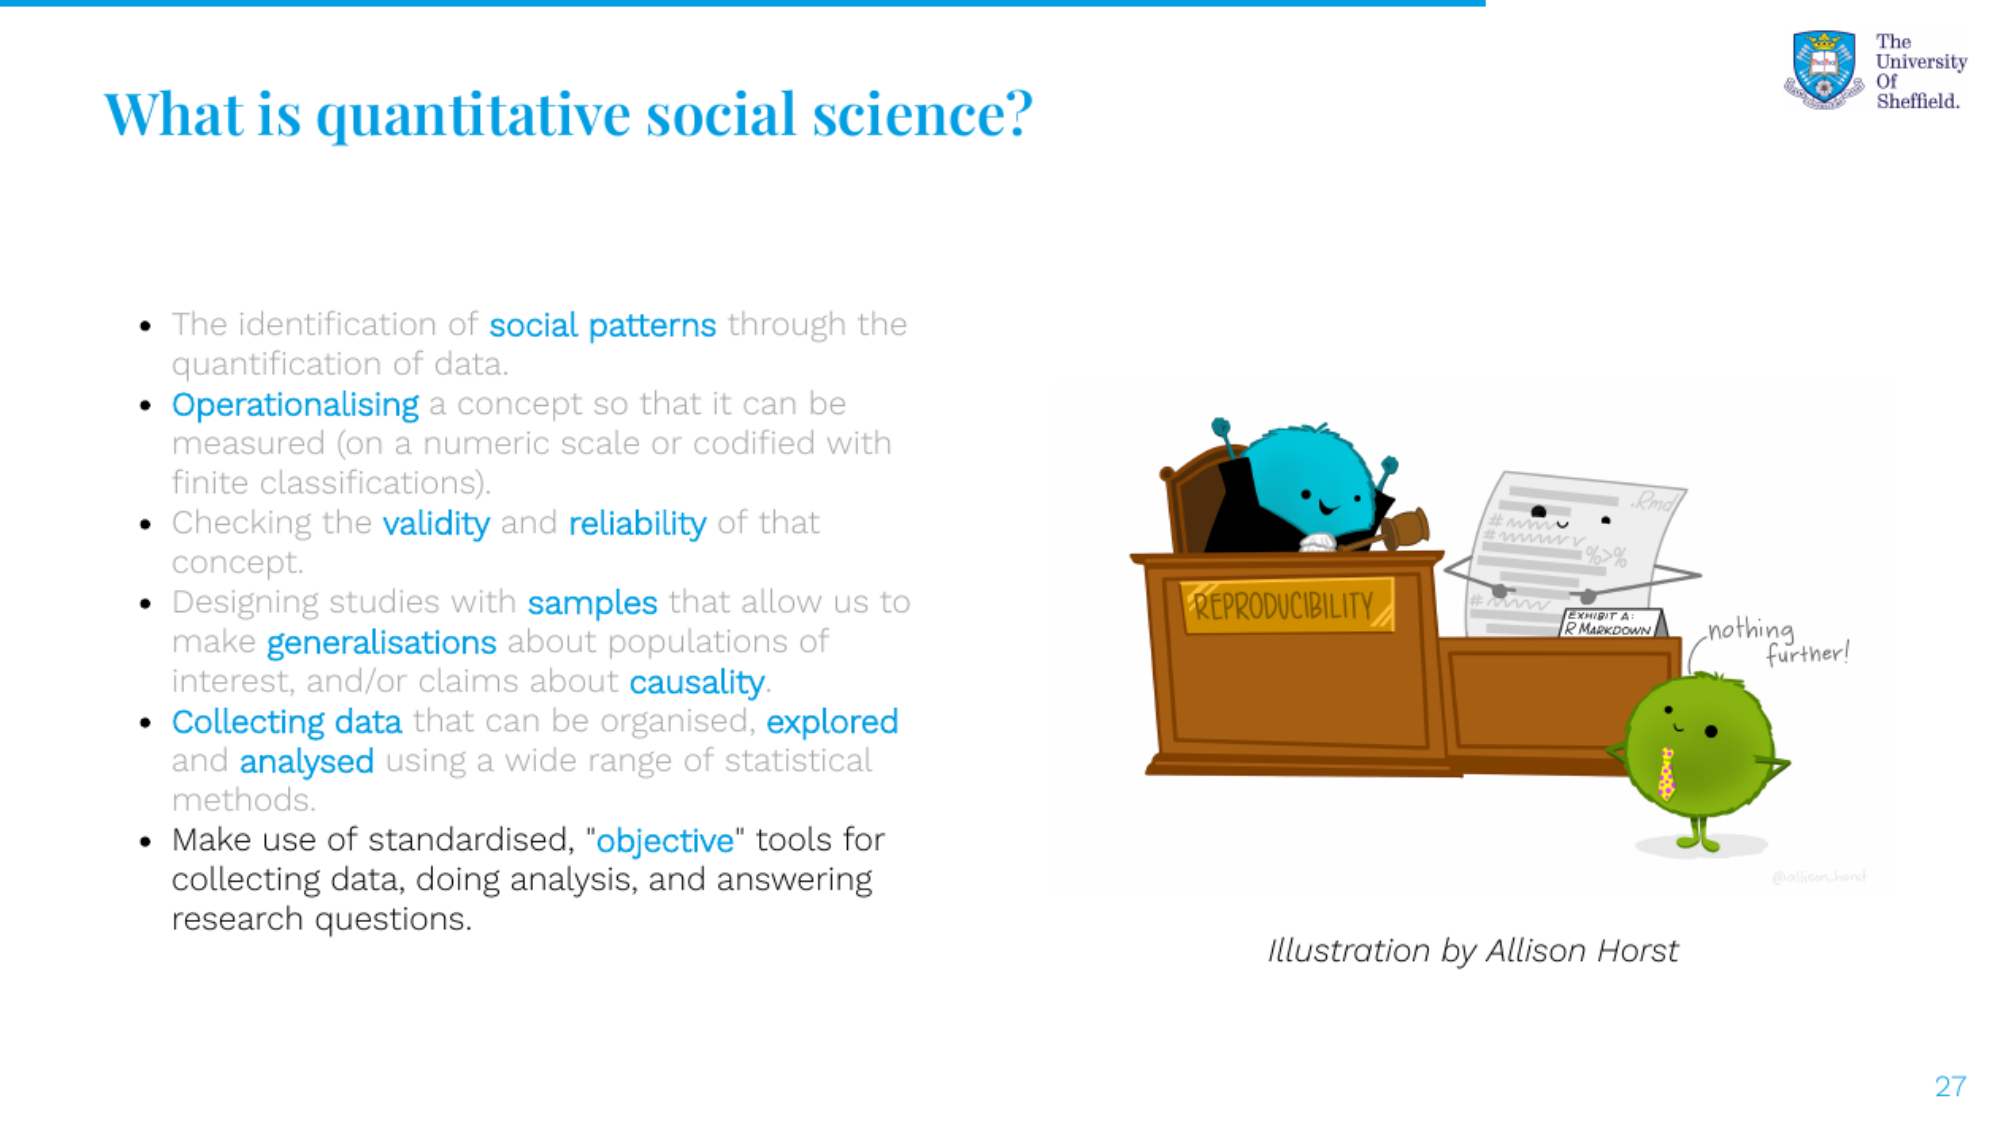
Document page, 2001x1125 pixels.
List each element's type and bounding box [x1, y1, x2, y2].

list [0, 0, 2000, 1125]
